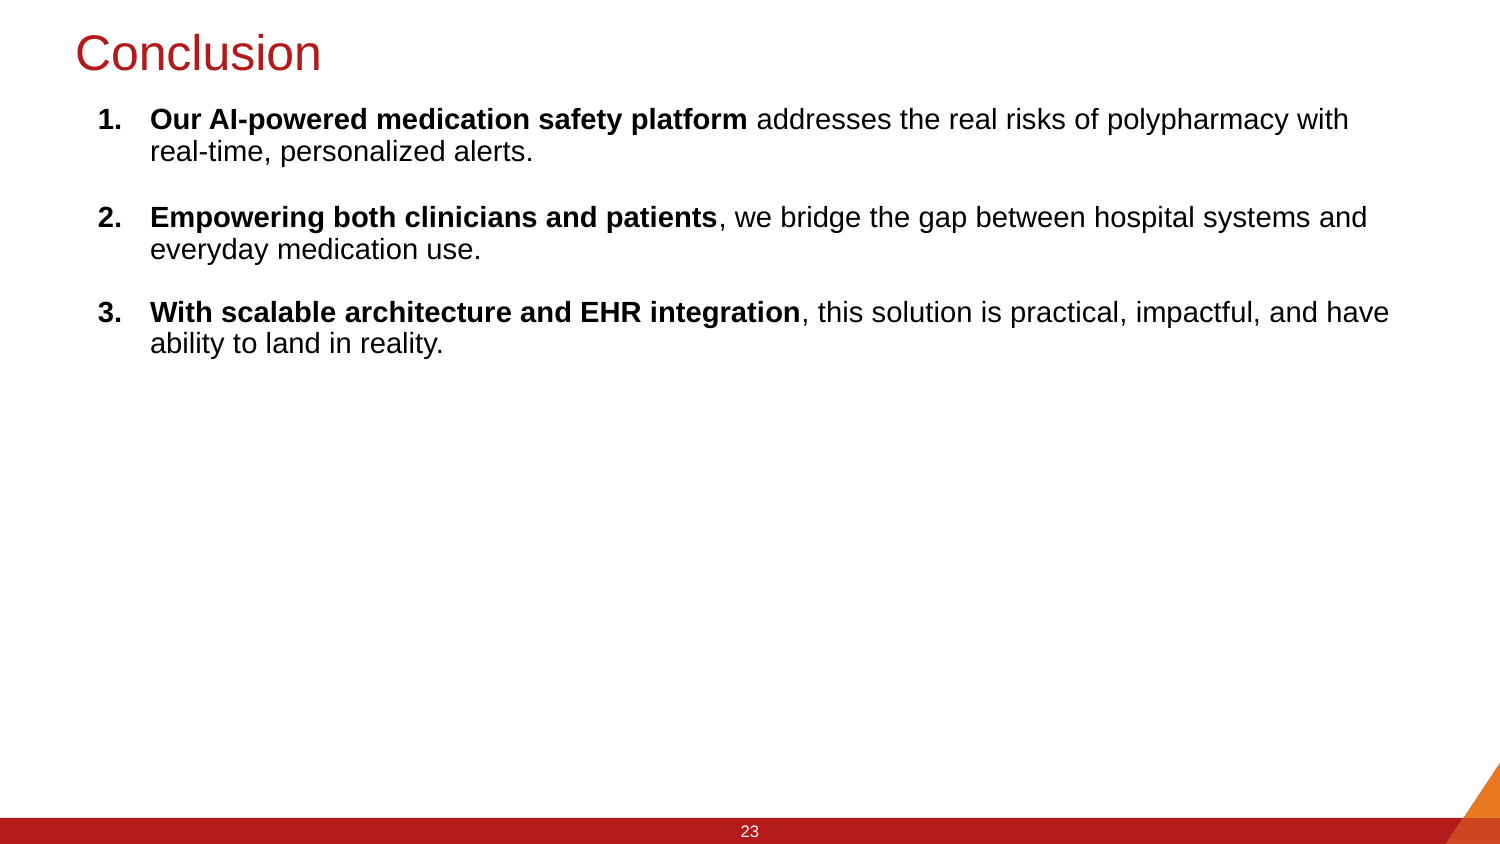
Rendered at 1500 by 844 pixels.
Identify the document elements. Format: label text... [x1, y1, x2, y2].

list Our AI-powered medication safety platform addresses the real risks of polypharmacy with real-time, personalized alerts. Empowering both clinicians and patients, we bridge the gap between hospital systems and everyday medication use. With scalable architecture and EHR integration, this solution is practical, impactful, and have ability to land in reality. [75, 97, 1426, 801]
picture [0, 762, 1500, 844]
title Conclusion [75, 20, 1424, 89]
